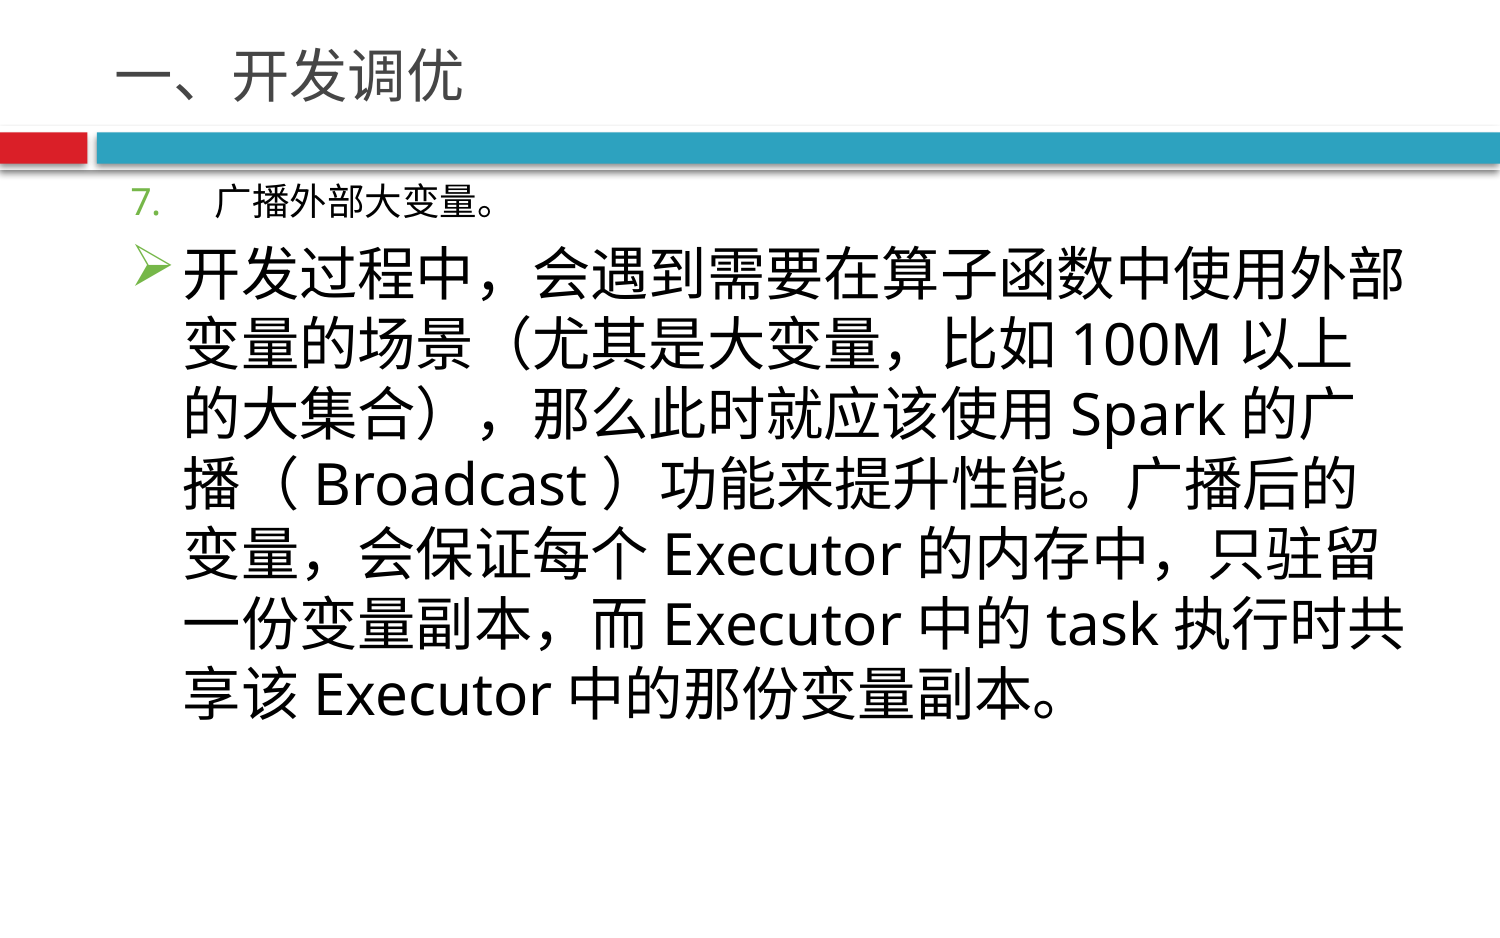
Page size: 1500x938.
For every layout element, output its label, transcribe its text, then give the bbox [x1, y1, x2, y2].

title 一、开发调优 [99, 21, 1438, 127]
list 广播外部大变量。 开发过程中，会遇到需要在算子函数中使用外部变量的场景（尤其是大变量，比如100M以上的大集合），那么此时就应该使用Spark的广播（Broadcast）功能来提升性能。广播后的变量，会保证每个Executor的内存中，只驻留一份变量副本，而Executor中的task执行时共享该Executor中的那份变量副本。 [100, 169, 1438, 847]
